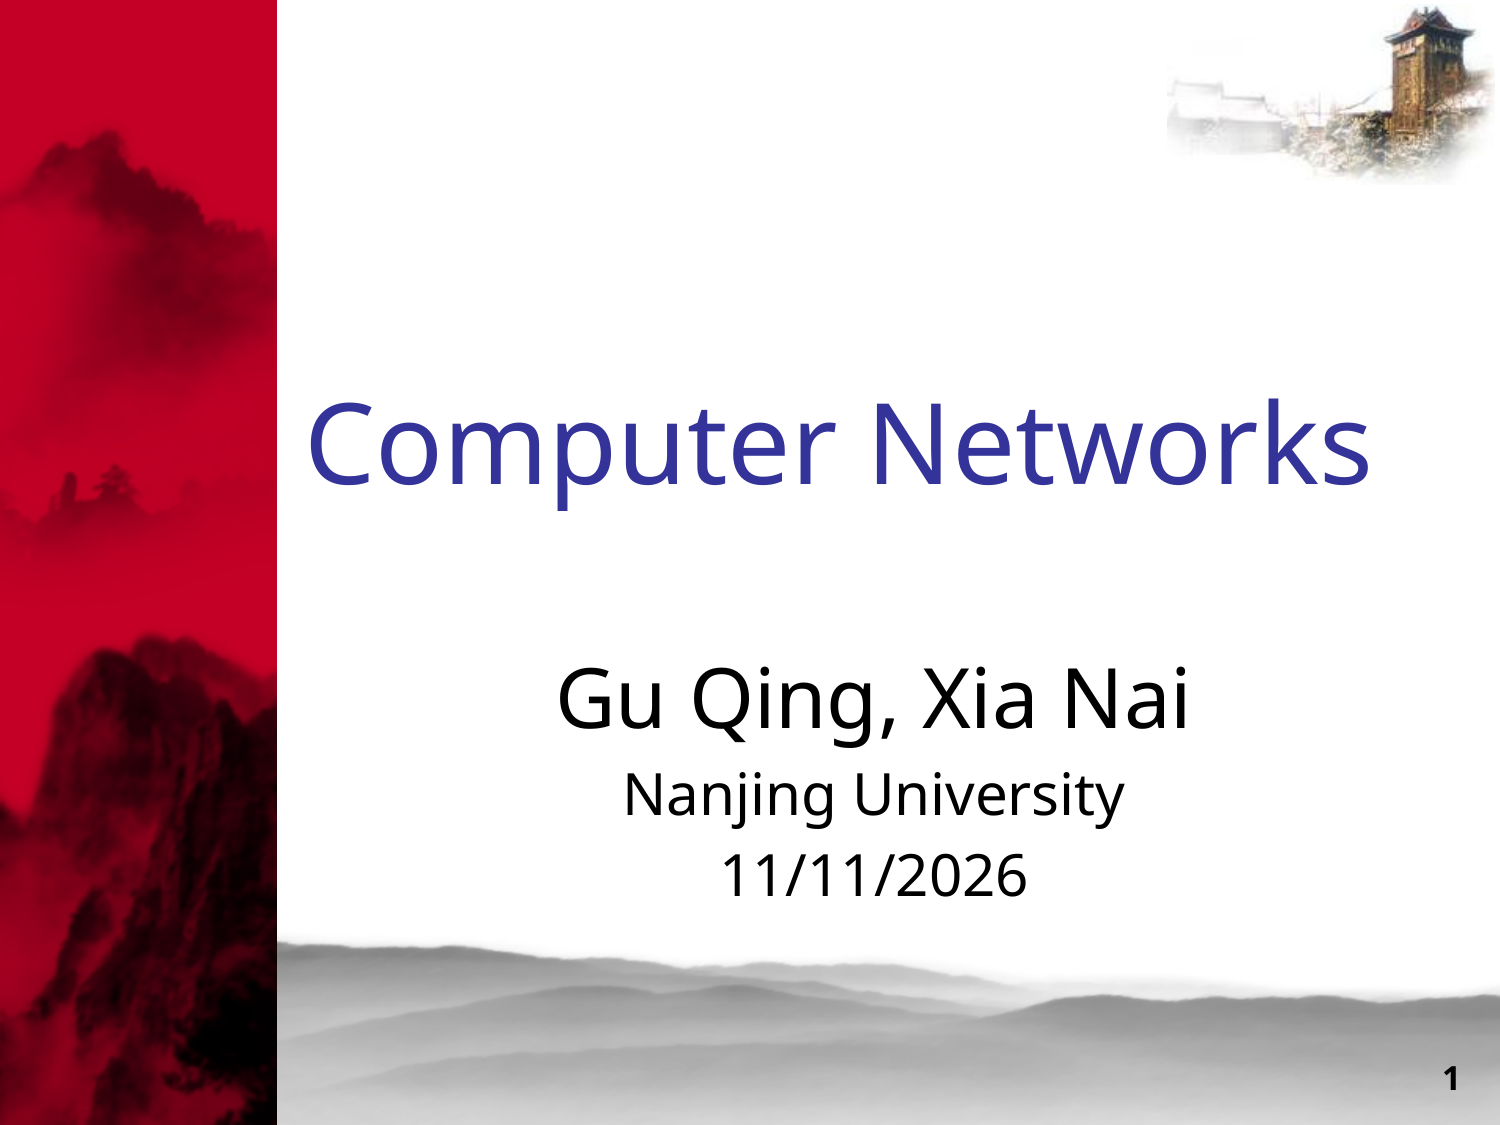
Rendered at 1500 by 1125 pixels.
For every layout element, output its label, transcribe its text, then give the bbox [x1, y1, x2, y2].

slide_number 1 [1163, 1034, 1477, 1111]
title Computer Networks [289, 274, 1471, 516]
subtitle Gu Qing, Xia Nai Nanjing University 2011-9-13 [407, 637, 1341, 926]
picture [0, 0, 1500, 1125]
picture [1167, 4, 1495, 185]
